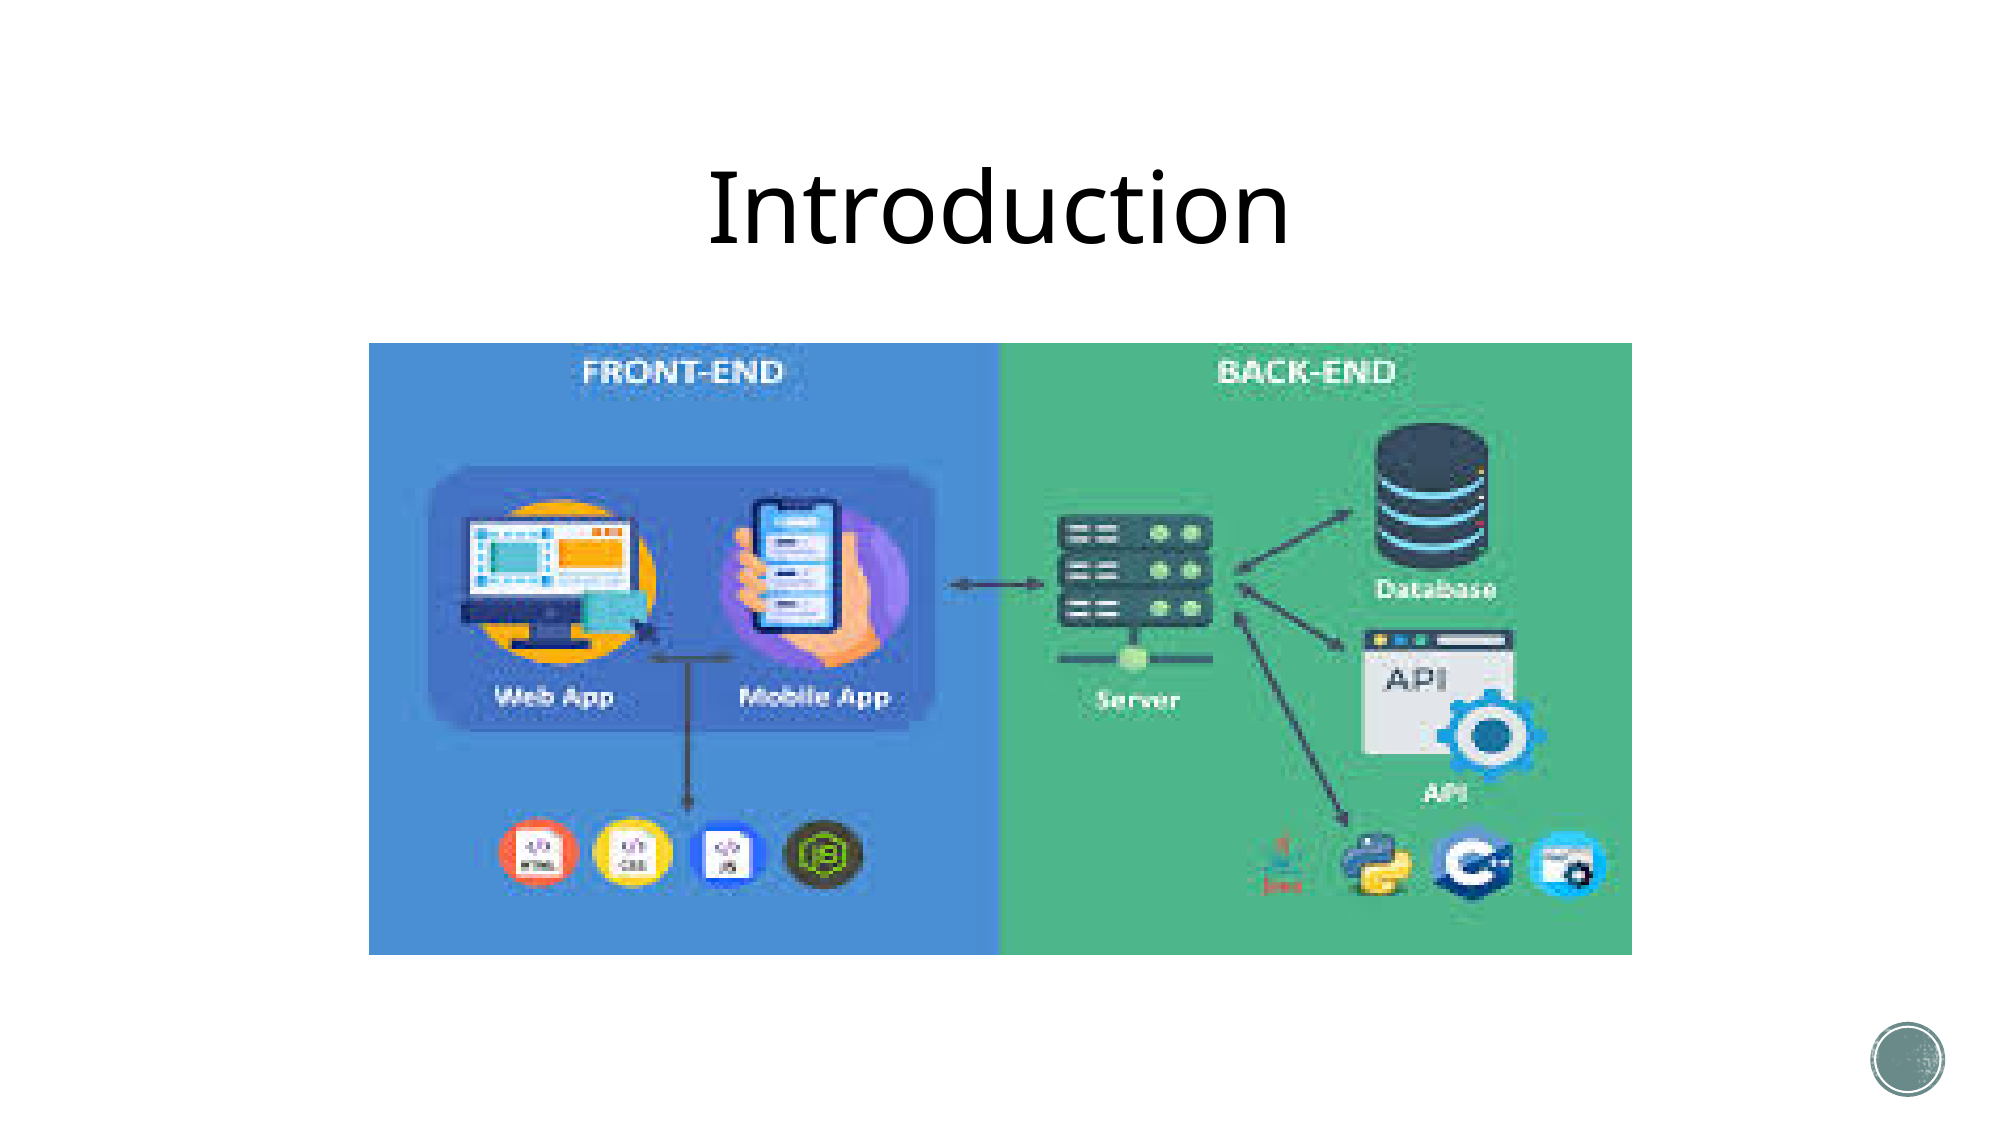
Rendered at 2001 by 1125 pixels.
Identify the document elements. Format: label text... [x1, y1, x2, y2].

picture [369, 343, 1632, 954]
title Introduction [175, 79, 1826, 344]
